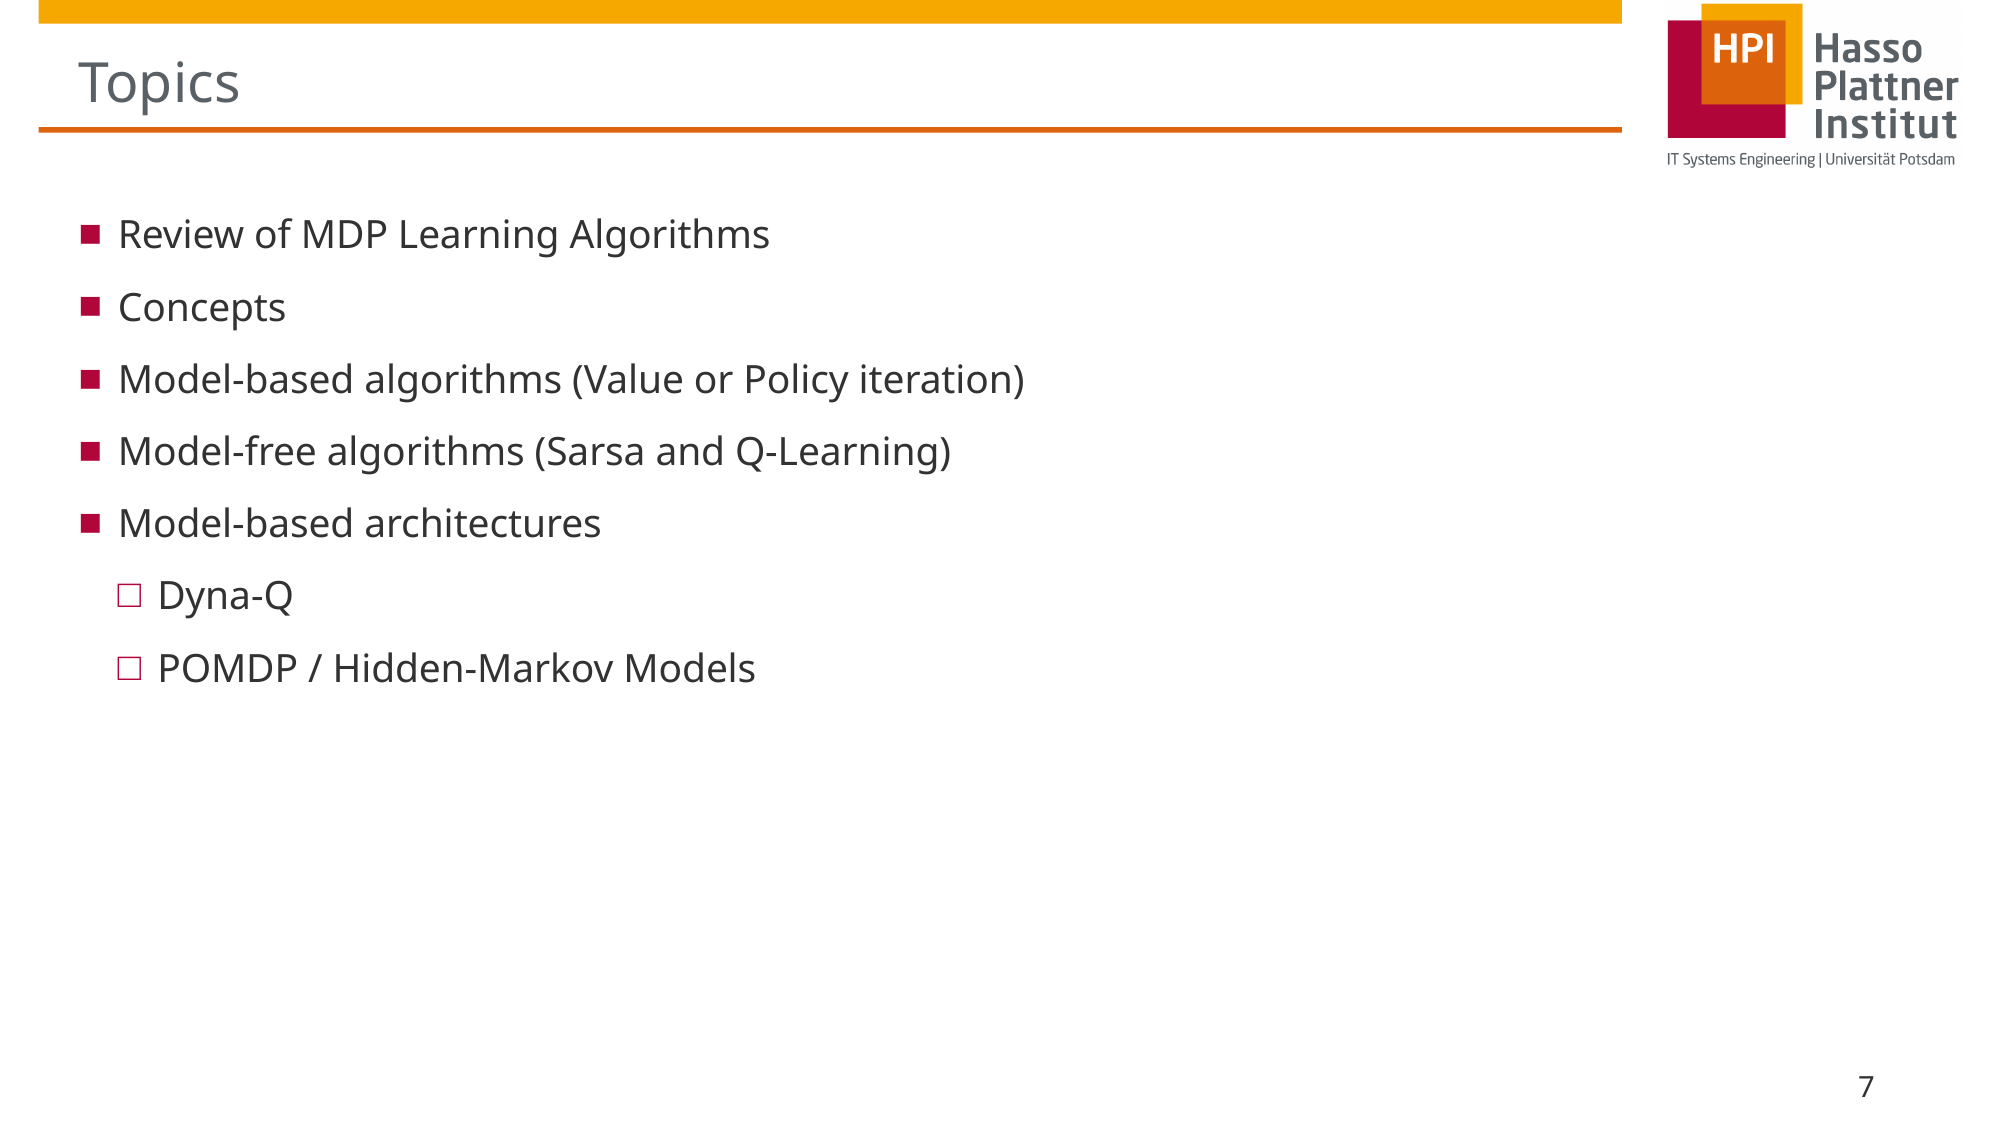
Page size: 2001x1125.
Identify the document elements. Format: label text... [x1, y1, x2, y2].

title Topics [78, 23, 1583, 115]
list Review of MDP Learning Algorithms Concepts Model-based algorithms (Value or Policy iteration) Model-free algorithms (Sarsa and Q-Learning) Model-based architectures Dyna-Q POMDP / Hidden-Markov Models [78, 201, 1961, 694]
slide_number 7 [1840, 1070, 1961, 1109]
picture [1664, 0, 1965, 170]
